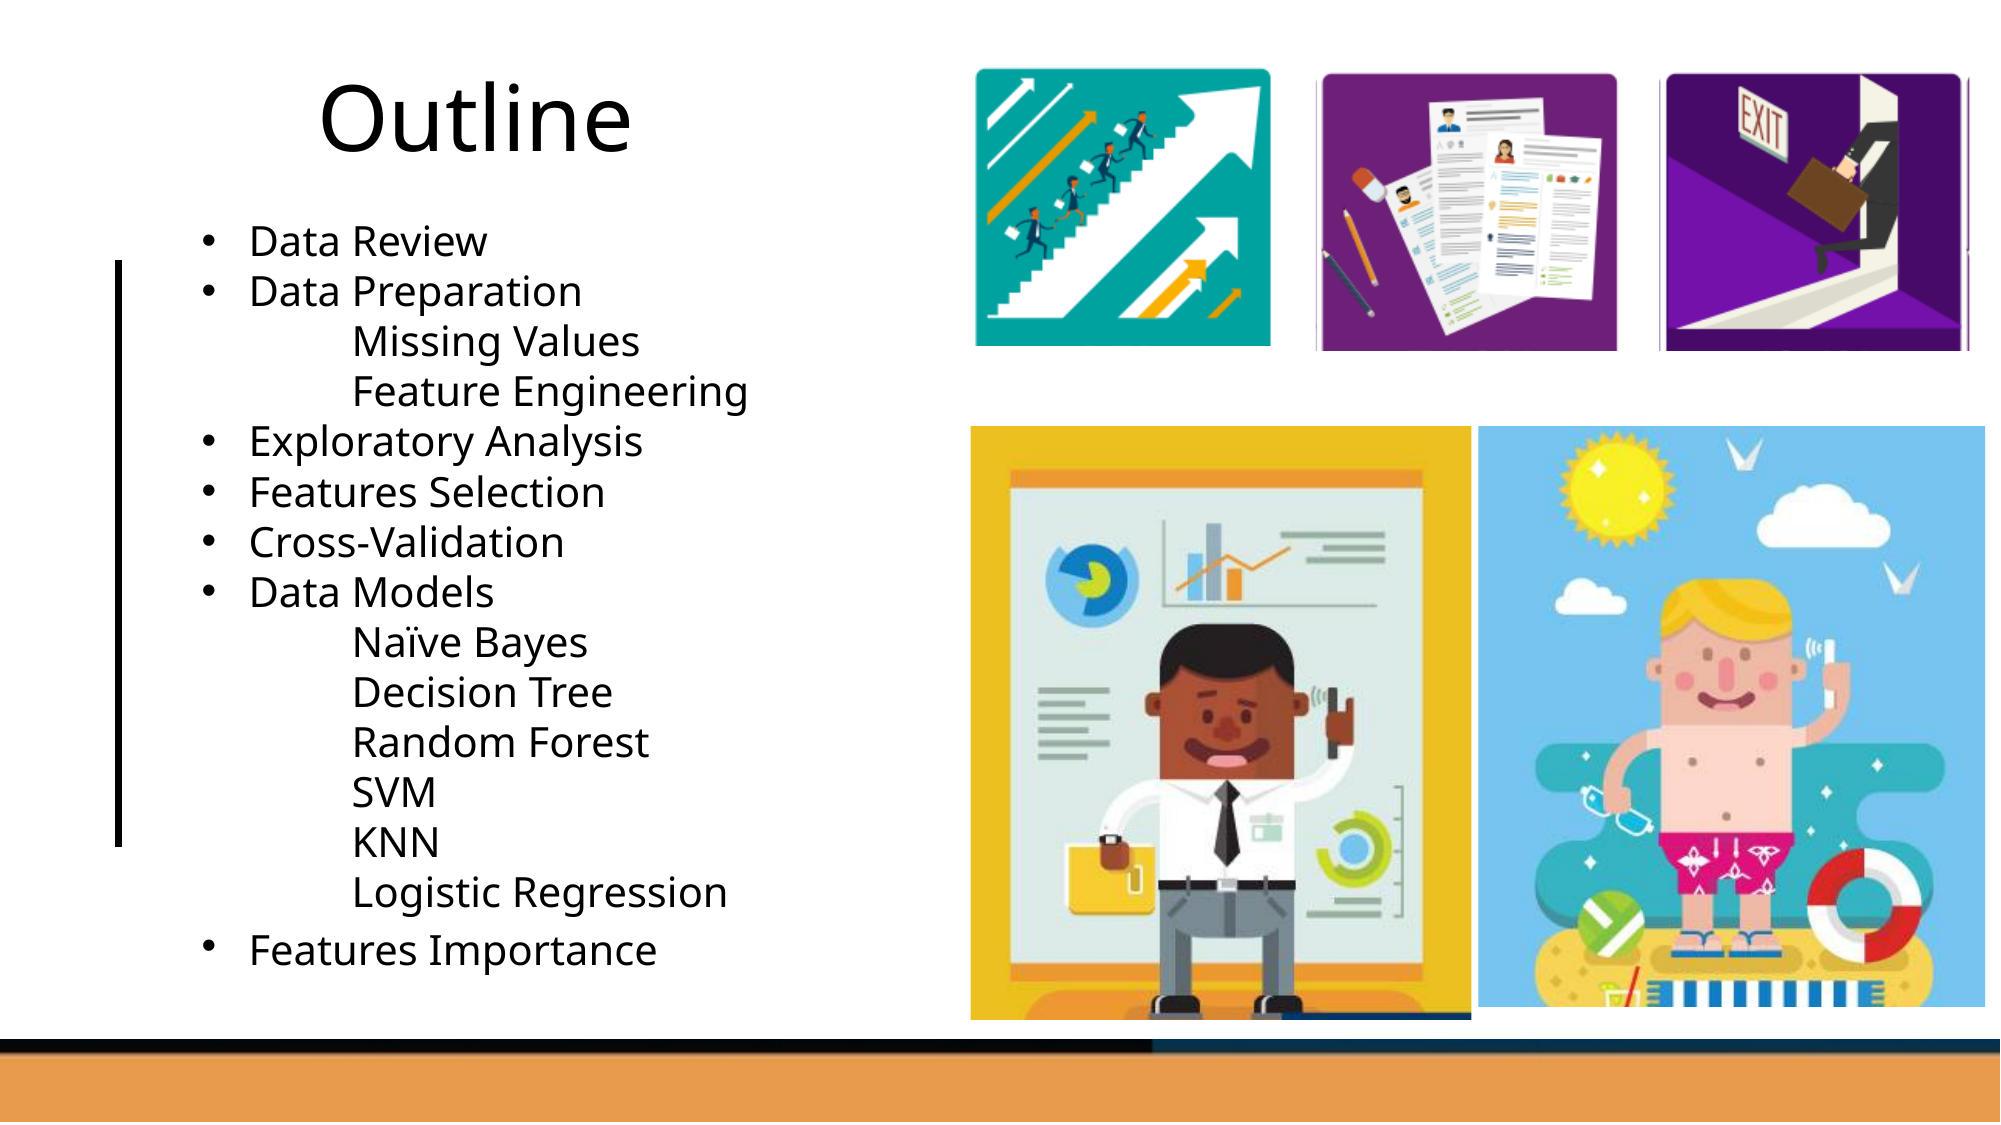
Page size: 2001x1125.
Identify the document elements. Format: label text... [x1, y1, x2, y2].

picture [1478, 426, 1986, 1007]
picture [1315, 70, 1623, 351]
text_box Outline [302, 51, 679, 177]
picture [1659, 70, 1970, 351]
picture [971, 65, 1274, 346]
picture [970, 426, 1472, 1020]
picture [0, 1039, 2000, 1122]
text_box Data Review Data Preparation Missing Values Feature Engineering Exploratory Analysis Features Selection Cross-Validation Data Models Naïve Bayes Decision Tree Random Forest SVM KNN Logistic Regression Features Importance [186, 207, 866, 983]
